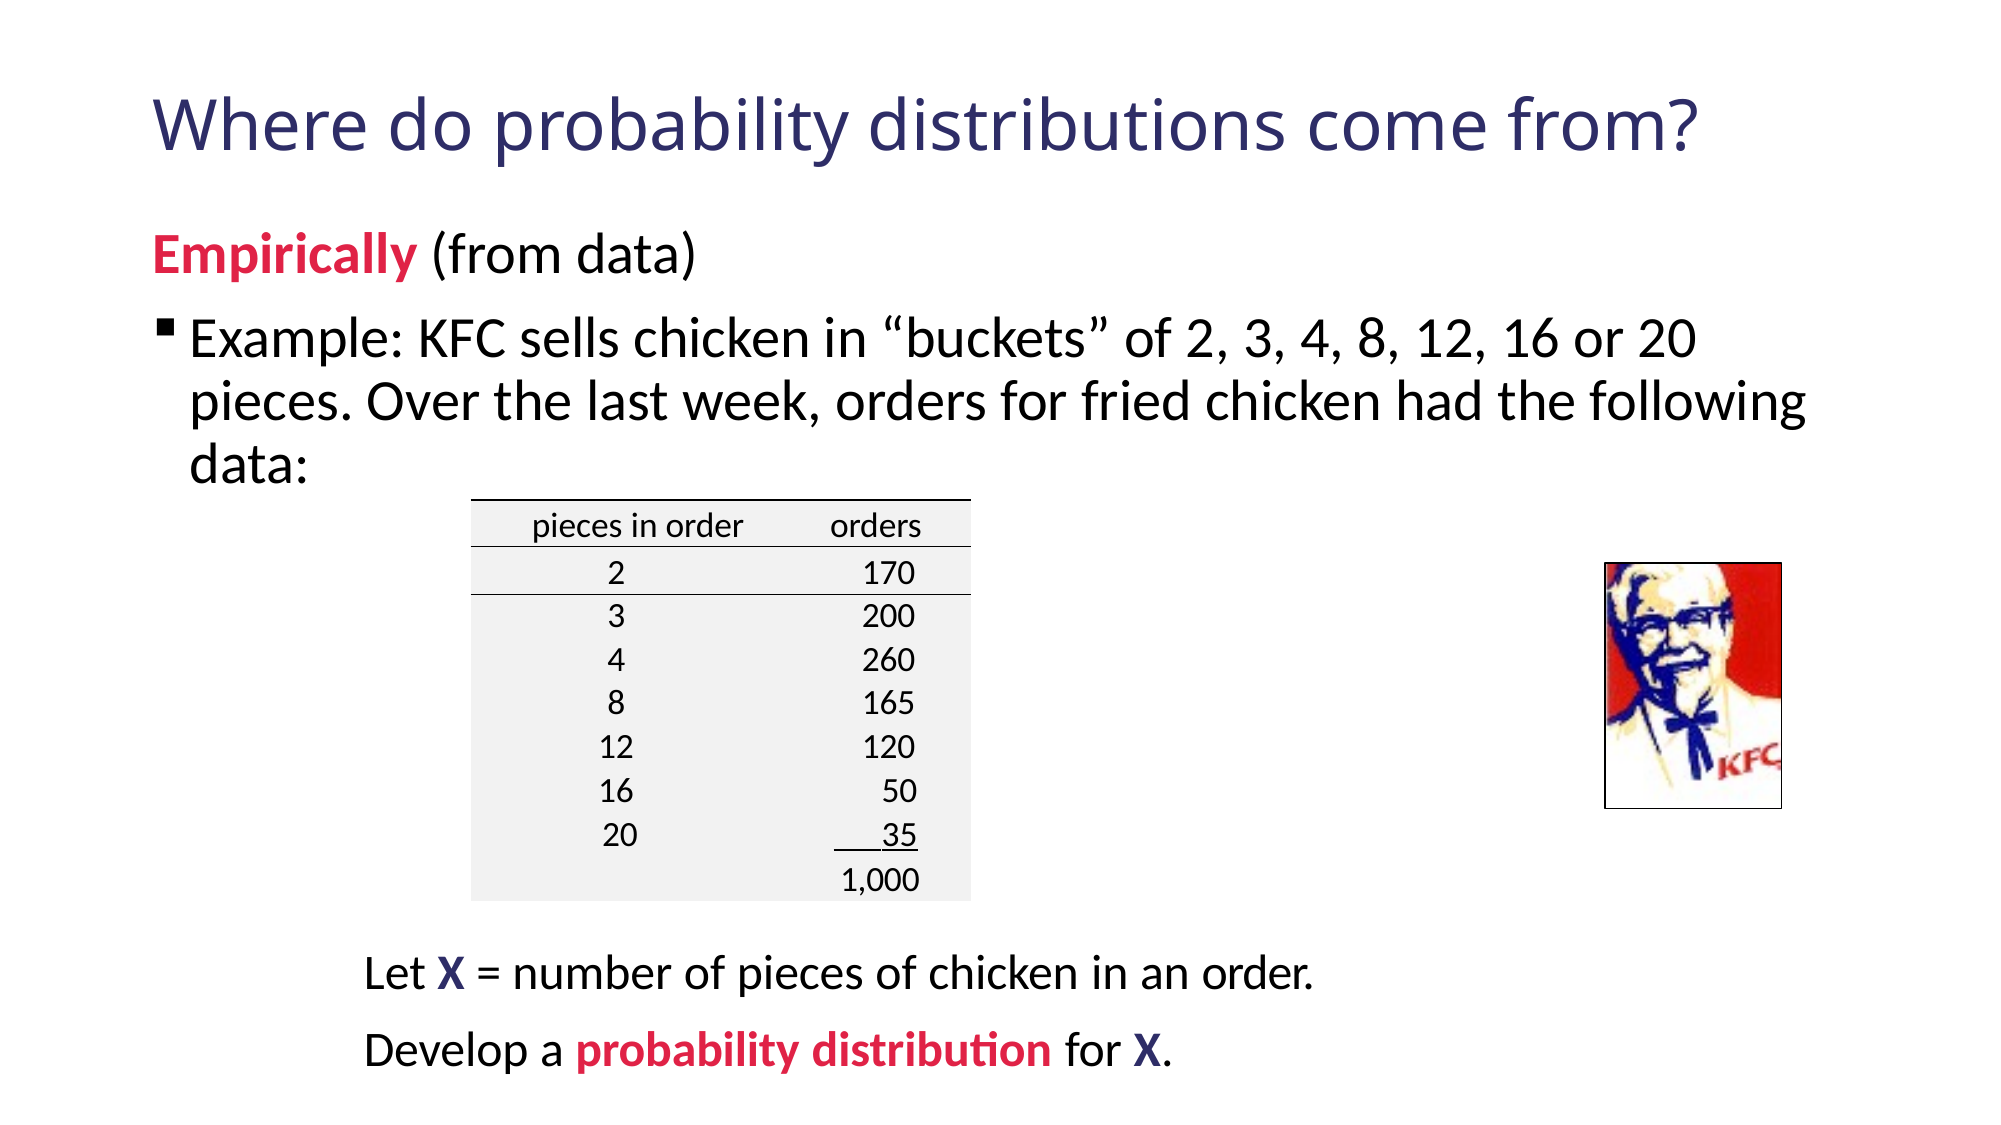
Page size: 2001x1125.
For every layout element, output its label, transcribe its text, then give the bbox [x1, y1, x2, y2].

title Where do probability distributions come from? [137, 59, 1863, 196]
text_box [1604, 562, 1783, 810]
text_box Let X = number of pieces of chicken in an order. Develop a probability distribution for X. [362, 920, 1371, 1077]
list Empirically (from data) Example: KFC sells chicken in “buckets” of 2, 3, 4, 8, 12, 16 or 20 pieces. Over the last week, orders for fried chicken had the following data: [137, 215, 1863, 920]
